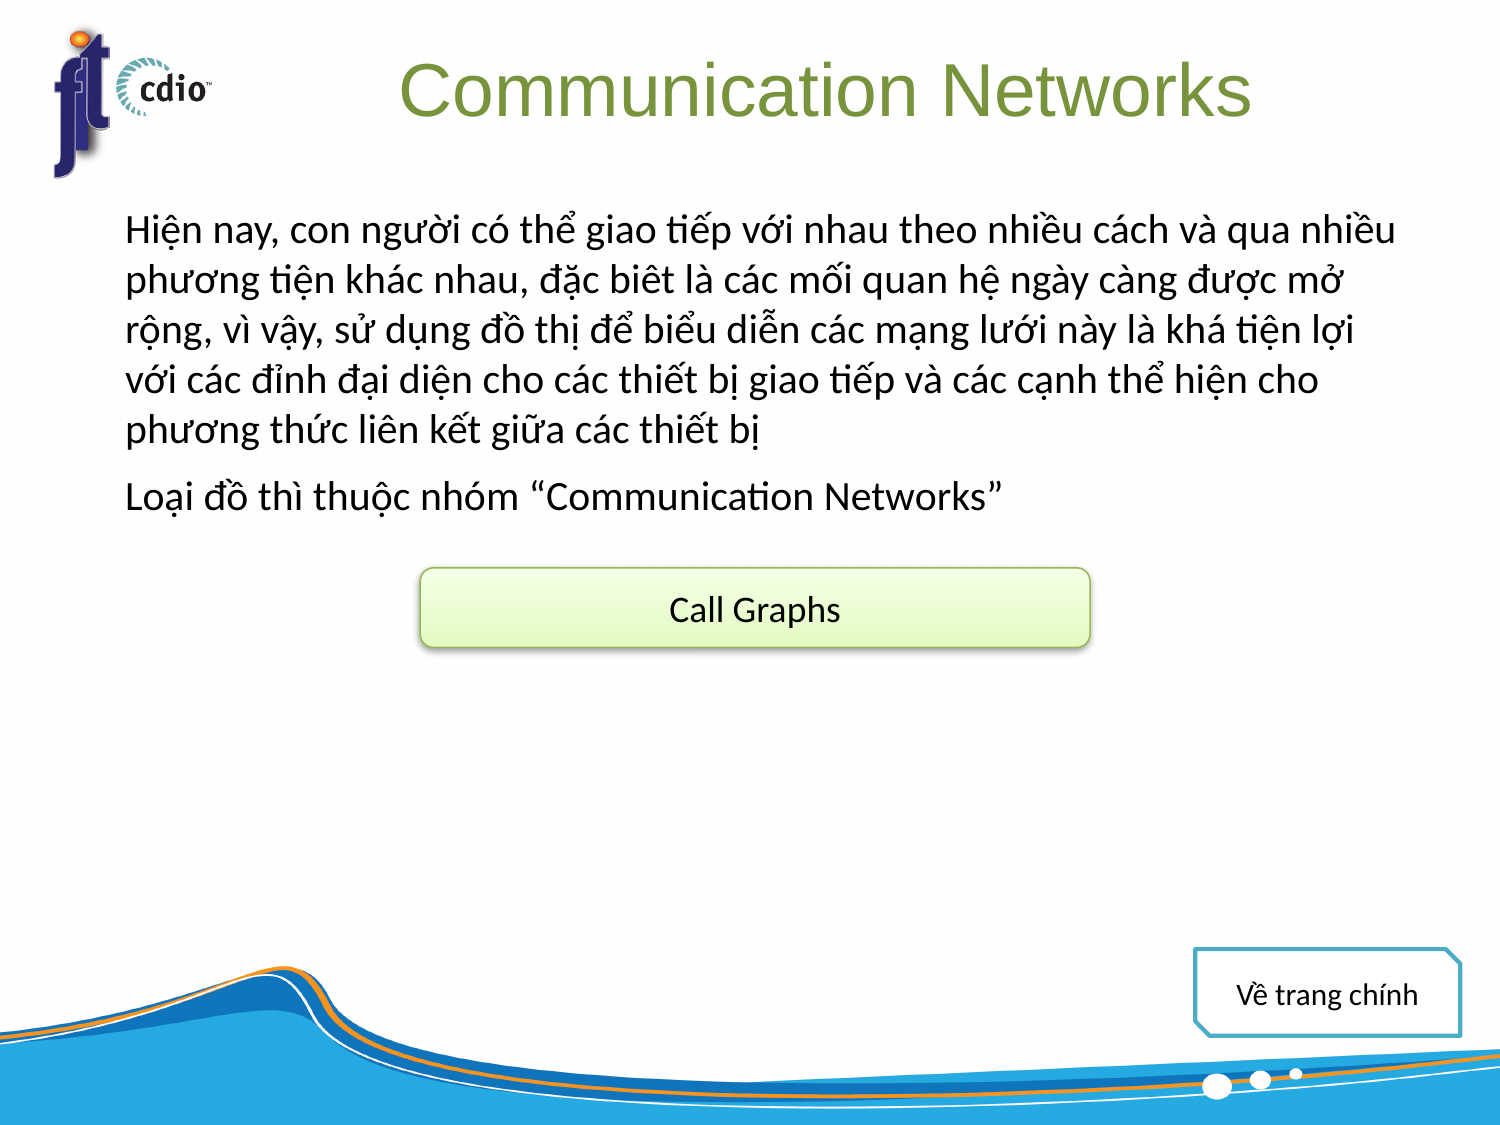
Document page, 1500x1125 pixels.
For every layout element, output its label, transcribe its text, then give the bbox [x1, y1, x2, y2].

picture [0, 0, 1500, 1125]
text_box Về trang chính [1193, 947, 1463, 1038]
text_box Loại đồ thì thuộc nhóm “Communication Networks” [110, 461, 1425, 527]
title Communication Networks [226, 6, 1425, 166]
text_box Hiện nay, con người có thể giao tiếp với nhau theo nhiều cách và qua nhiều phương tiện khác nhau, đặc biêt là các mối quan hệ ngày càng được mở rộng, vì vậy, sử dụng đồ thị để biểu diễn các mạng lưới này là khá tiện lợi với các đỉnh đại diện cho các thiết bị giao tiếp và các cạnh thể hiện cho phương thức liên kết giữa các thiết bị [110, 194, 1425, 460]
text_box Call Graphs [419, 566, 1091, 649]
